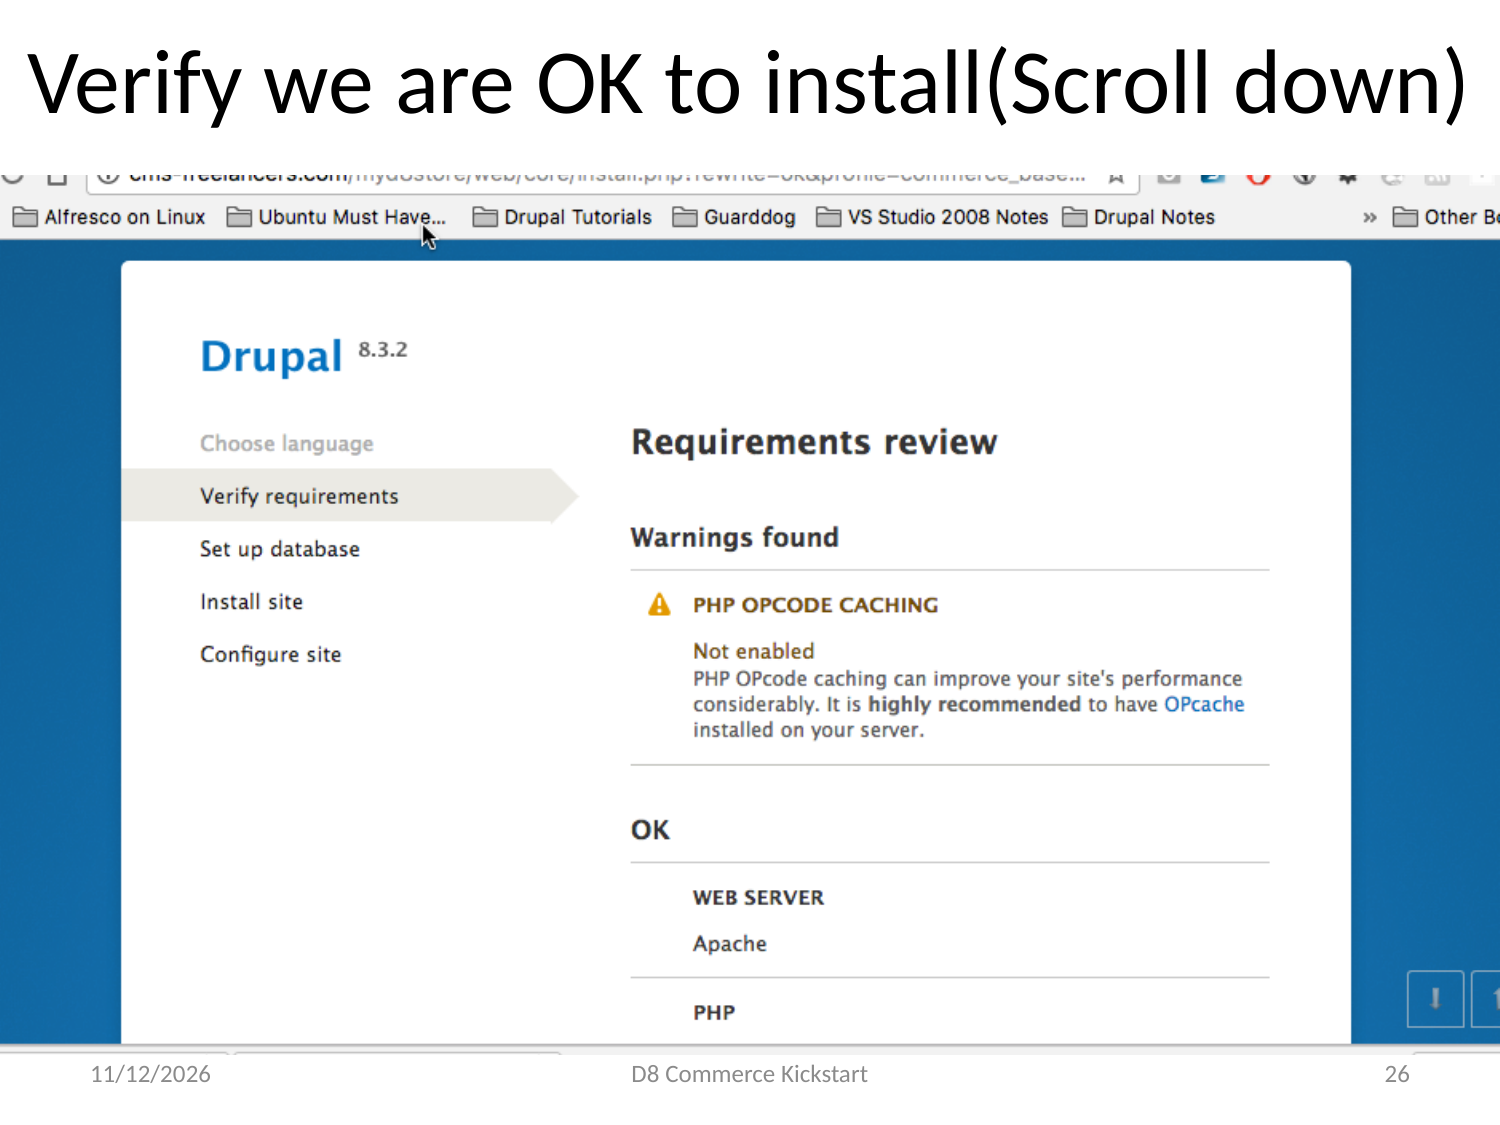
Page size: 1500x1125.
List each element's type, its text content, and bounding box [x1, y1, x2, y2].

slide_number 26 [1074, 1063, 1425, 1103]
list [0, 175, 1500, 1055]
footer D8 Commerce Kickstart [512, 1063, 988, 1103]
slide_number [75, 1063, 425, 1103]
title Verify we are OK to install(Scroll down) [0, 4, 1500, 150]
